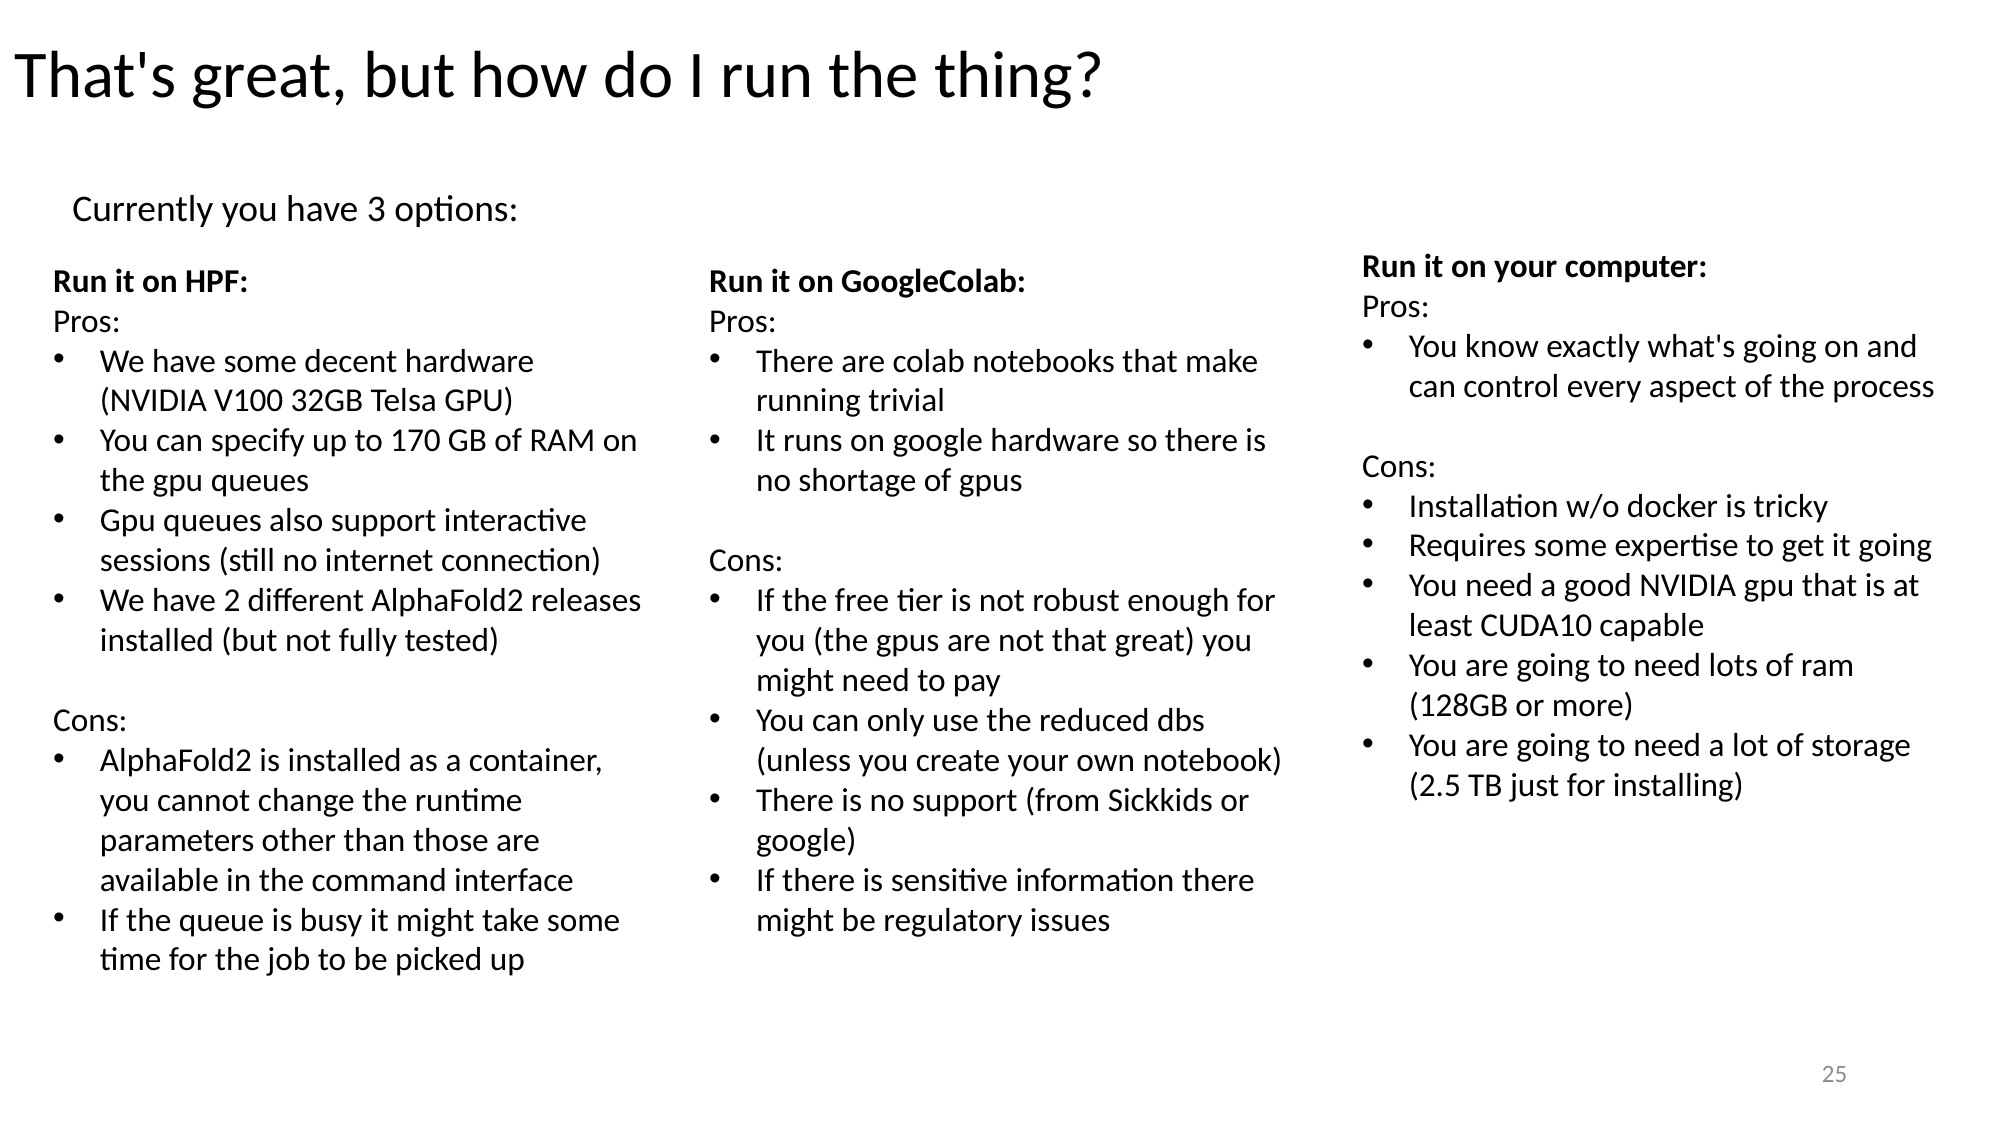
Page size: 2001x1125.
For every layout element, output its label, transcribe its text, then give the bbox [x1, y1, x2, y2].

title That's great, but how do I run the thing? [0, 0, 1885, 152]
text_box Run it on GoogleColab: Pros: There are colab notebooks that make running trivial It runs on google hardware so there is no shortage of gpus Cons: If the free tier is not robust enough for you (the gpus are not that great) you might need to pay You can only use the reduced dbs (unless you create your own notebook) There is no support (from Sickkids or google) If there is sensitive information there might be regulatory issues [694, 251, 1320, 946]
text_box Run it on HPF: Pros: We have some decent hardware (NVIDIA V100 32GB Telsa GPU) You can specify up to 170 GB of RAM on the gpu queues Gpu queues also support interactive sessions (still no internet connection) We have 2 different AlphaFold2 releases installed (but not fully tested) Cons: AlphaFold2 is installed as a container, you cannot change the runtime parameters other than those are available in the command interface If the queue is busy it might take some time for the job to be picked up [38, 251, 664, 1025]
text_box Run it on your computer: Pros: You know exactly what's going on and can control every aspect of the process Cons: Installation w/o docker is tricky Requires some expertise to get it going You need a good NVIDIA gpu that is at least CUDA10 capable You are going to need lots of ram (128GB or more) You are going to need a lot of storage (2.5 TB just for installing) [1347, 236, 1972, 811]
text_box Currently you have 3 options: [57, 176, 644, 237]
slide_number 25 [1412, 1042, 1863, 1103]
